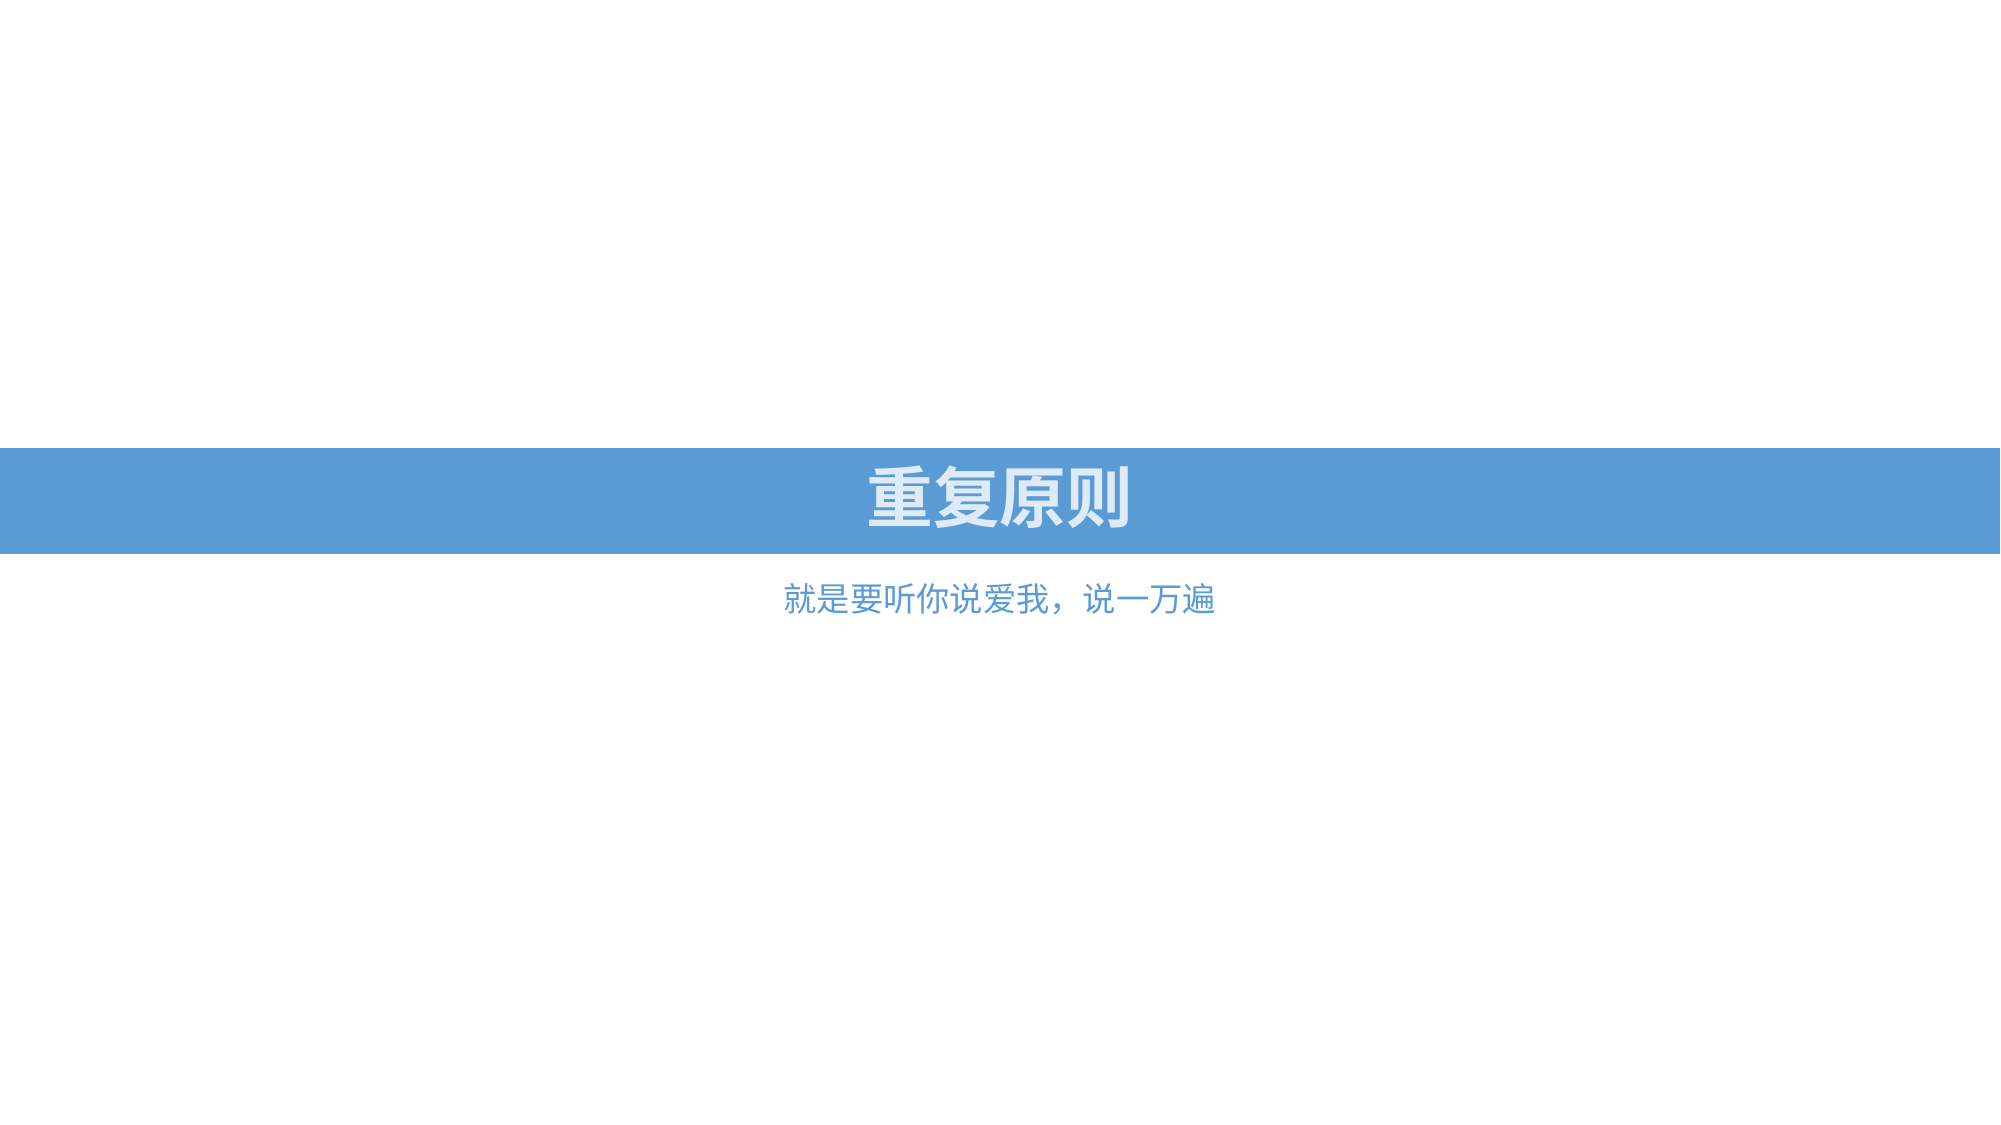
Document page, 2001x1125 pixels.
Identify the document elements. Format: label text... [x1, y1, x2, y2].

title 重复原则 [0, 448, 2000, 554]
list 就是要听你说爱我，说一万遍 [649, 574, 1351, 639]
